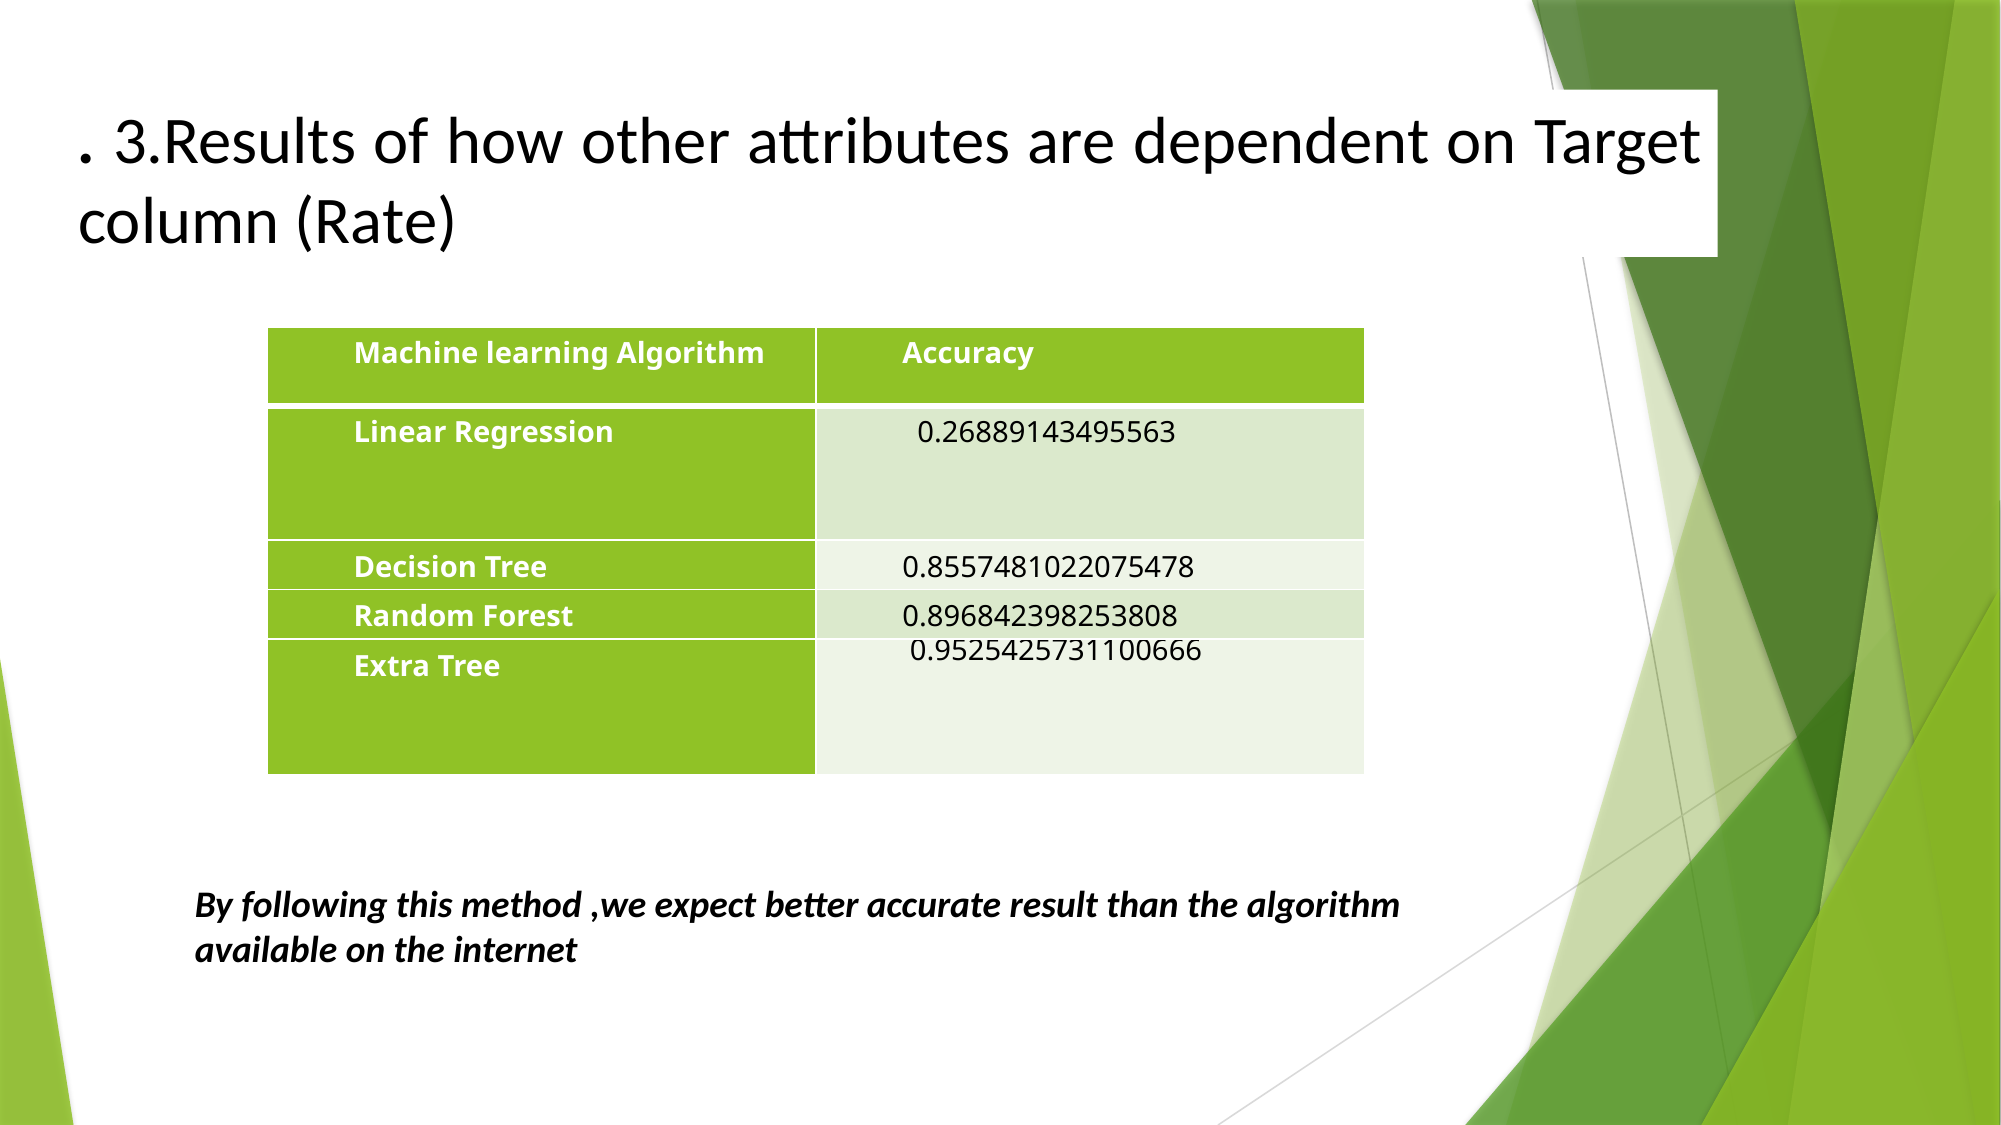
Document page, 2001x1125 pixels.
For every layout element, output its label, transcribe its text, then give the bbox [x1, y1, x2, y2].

table_header Accuracy [817, 328, 1364, 403]
table_cell 0.9525425731100666 [817, 640, 1364, 774]
table_cell Random Forest [268, 590, 815, 638]
table_cell 0.8557481022075478 [817, 541, 1364, 589]
table_cell Decision Tree [268, 541, 815, 589]
text_box . 3.Results of how other attributes are dependent on Target column (Rate) [63, 89, 1718, 257]
text_box By following this method ,we expect better accurate result than the algorithm available on the internet [179, 873, 1522, 1023]
table_cell Linear Regression [268, 409, 815, 539]
table_cell Extra Tree [268, 640, 815, 774]
table_cell 0.26889143495563 [817, 409, 1364, 539]
table_cell 0.896842398253808 [817, 590, 1364, 638]
table_header Machine learning Algorithm [268, 328, 815, 403]
